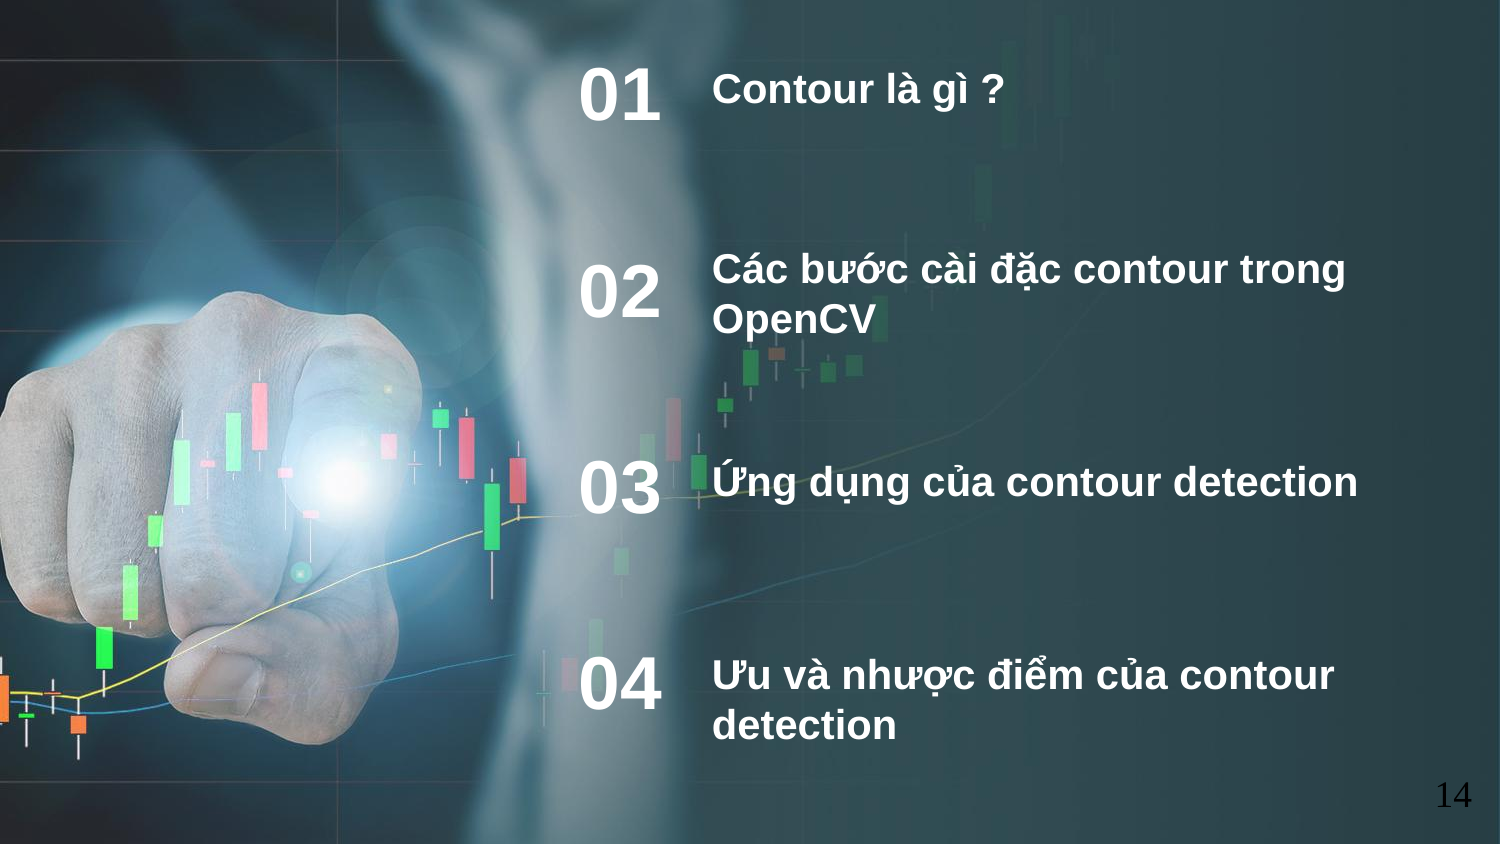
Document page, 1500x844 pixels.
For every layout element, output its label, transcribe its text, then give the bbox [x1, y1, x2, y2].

picture [0, 0, 1500, 844]
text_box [546, 37, 1417, 757]
text_box 14 [1419, 762, 1488, 823]
